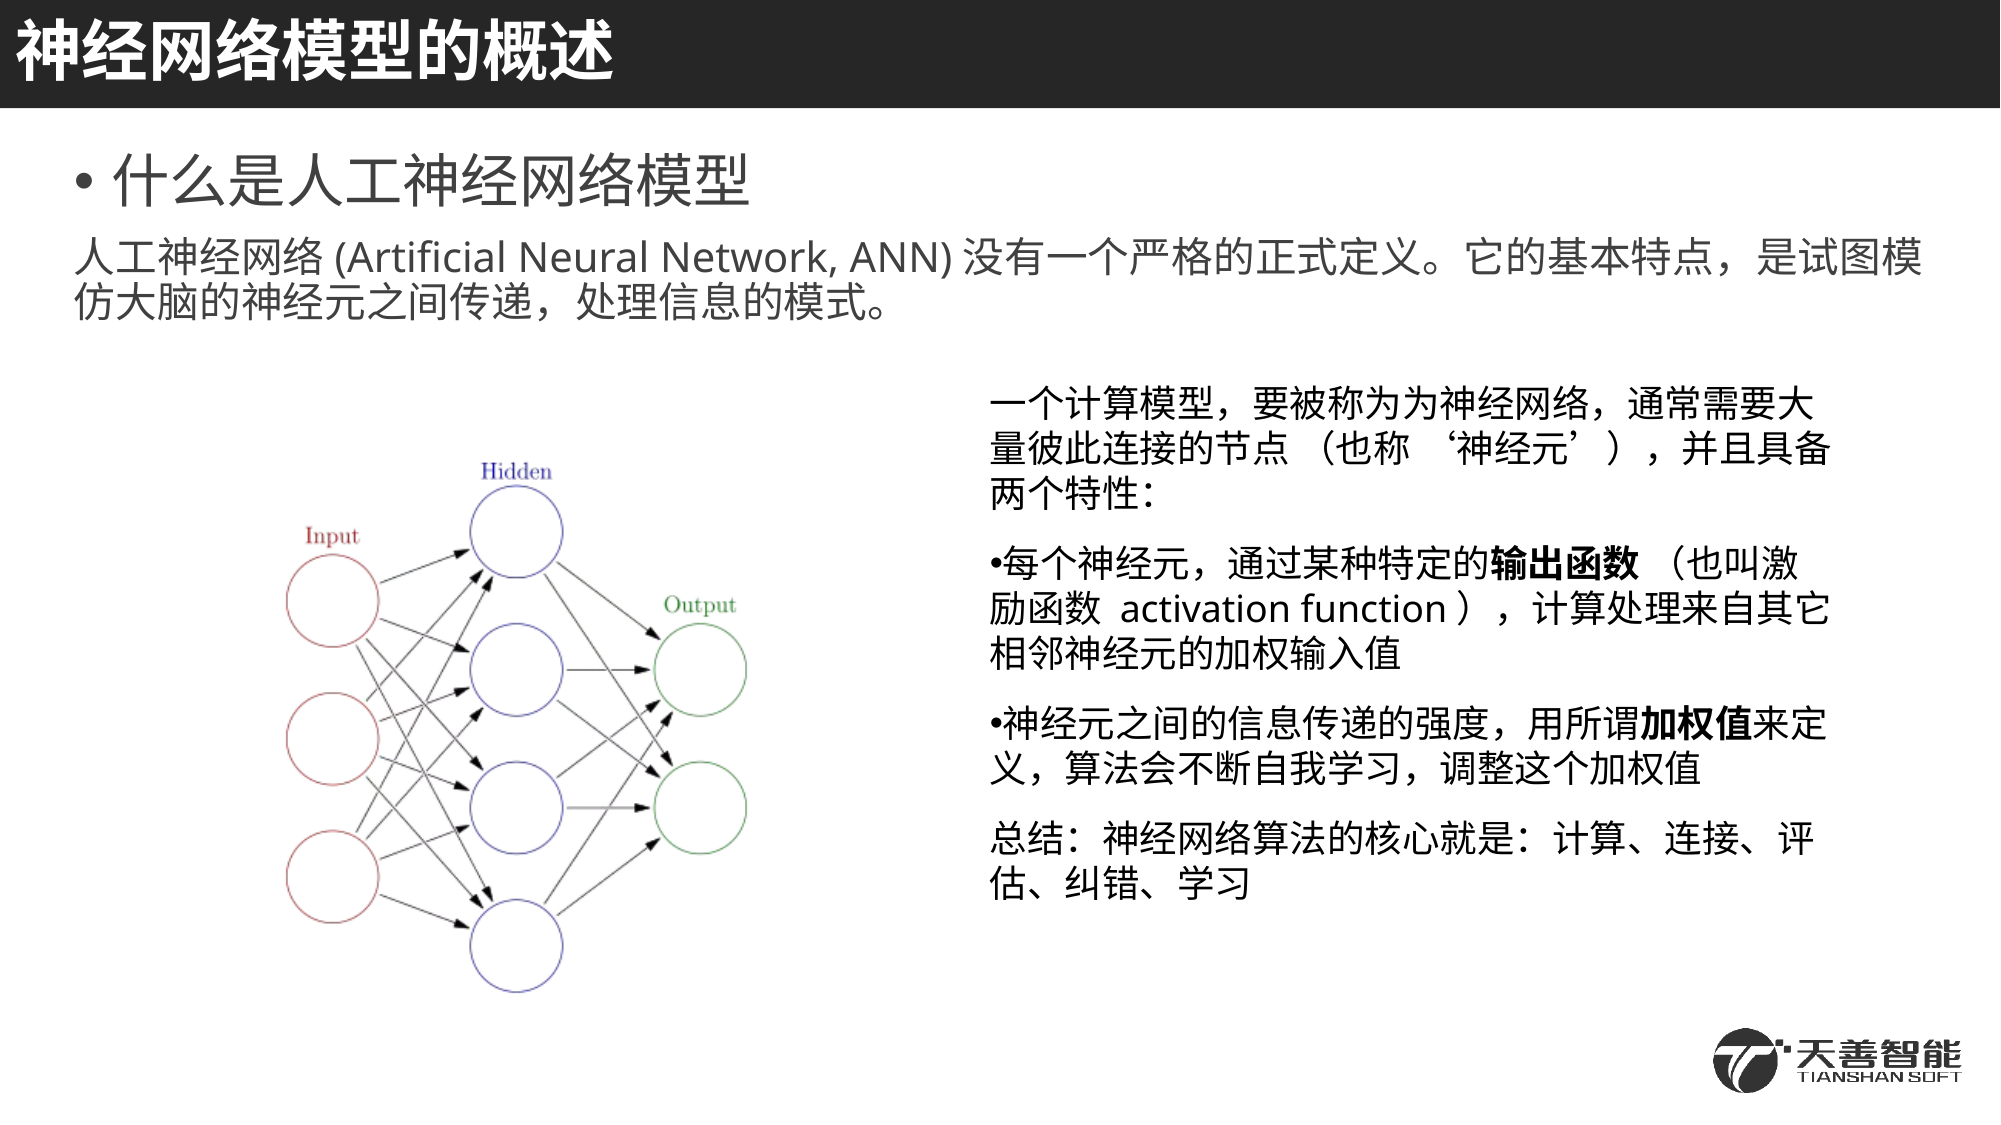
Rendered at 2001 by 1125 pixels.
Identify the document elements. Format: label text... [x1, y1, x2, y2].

picture [1713, 1028, 1962, 1093]
list 什么是人工神经网络模型 人工神经网络(Artificial Neural Network, ANN)没有一个严格的正式定义。它的基本特点，是试图模仿大脑的神经元之间传递，处理信息的模式。 [58, 145, 1941, 1029]
title 神经网络模型的概述 [0, 0, 2000, 109]
text_box 一个计算模型，要被称为为神经网络，通常需要大量彼此连接的节点 （也称 ‘神经元’），并且具备两个特性： 每个神经元，通过某种特定的输出函数 （也叫激励函数 activation function），计算处理来自其它相邻神经元的加权输入值 神经元之间的信息传递的强度，用所谓加权值来定义，算法会不断自我学习，调整这个加权值 总结：神经网络算法的核心就是：计算、连接、评估、纠错、学习 [975, 372, 1848, 971]
picture [271, 446, 781, 1007]
